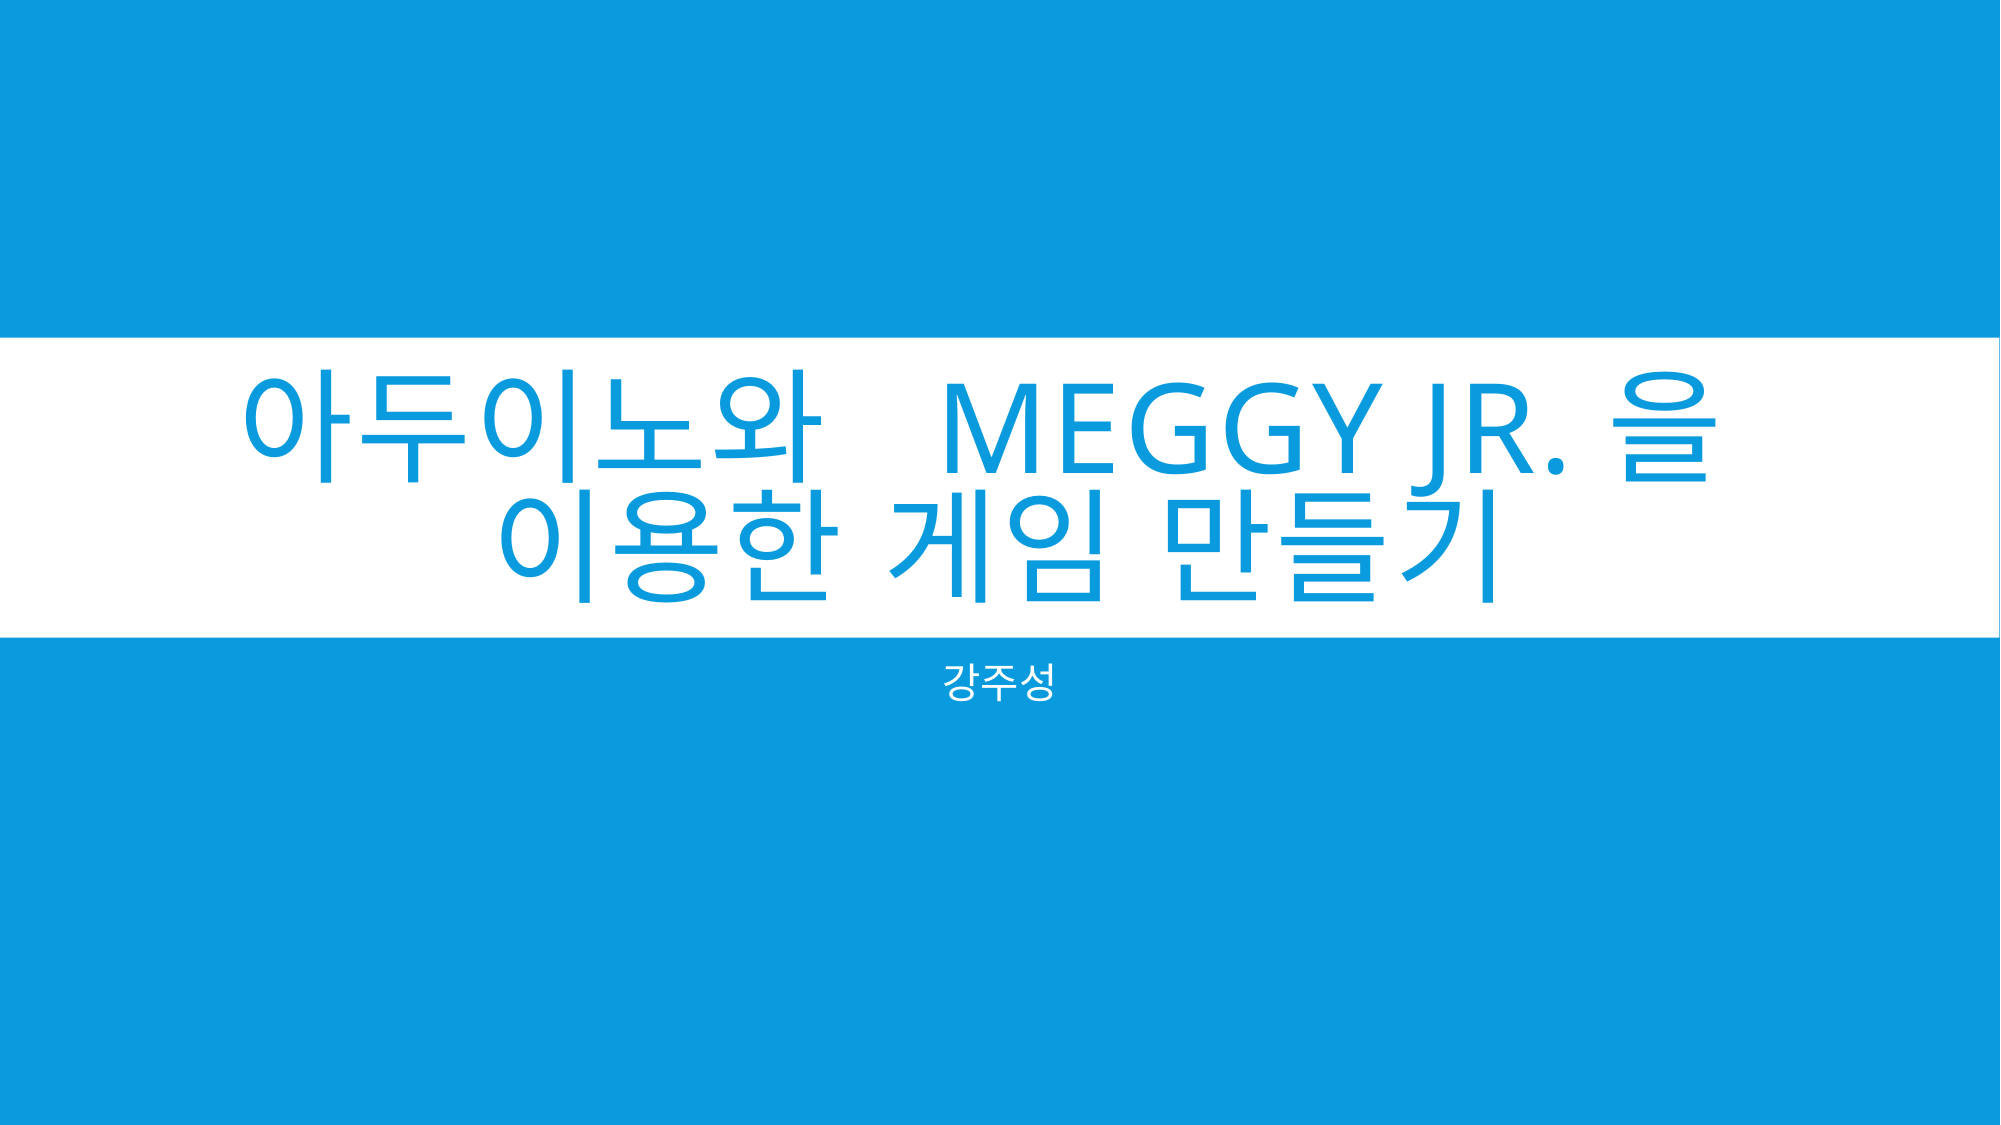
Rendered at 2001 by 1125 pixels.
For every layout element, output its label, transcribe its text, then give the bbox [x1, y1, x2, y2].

subtitle 강주성 [249, 655, 1750, 871]
title 아두이노와 Meggy jr.을 이용한 게임 만들기 [60, 355, 1942, 641]
